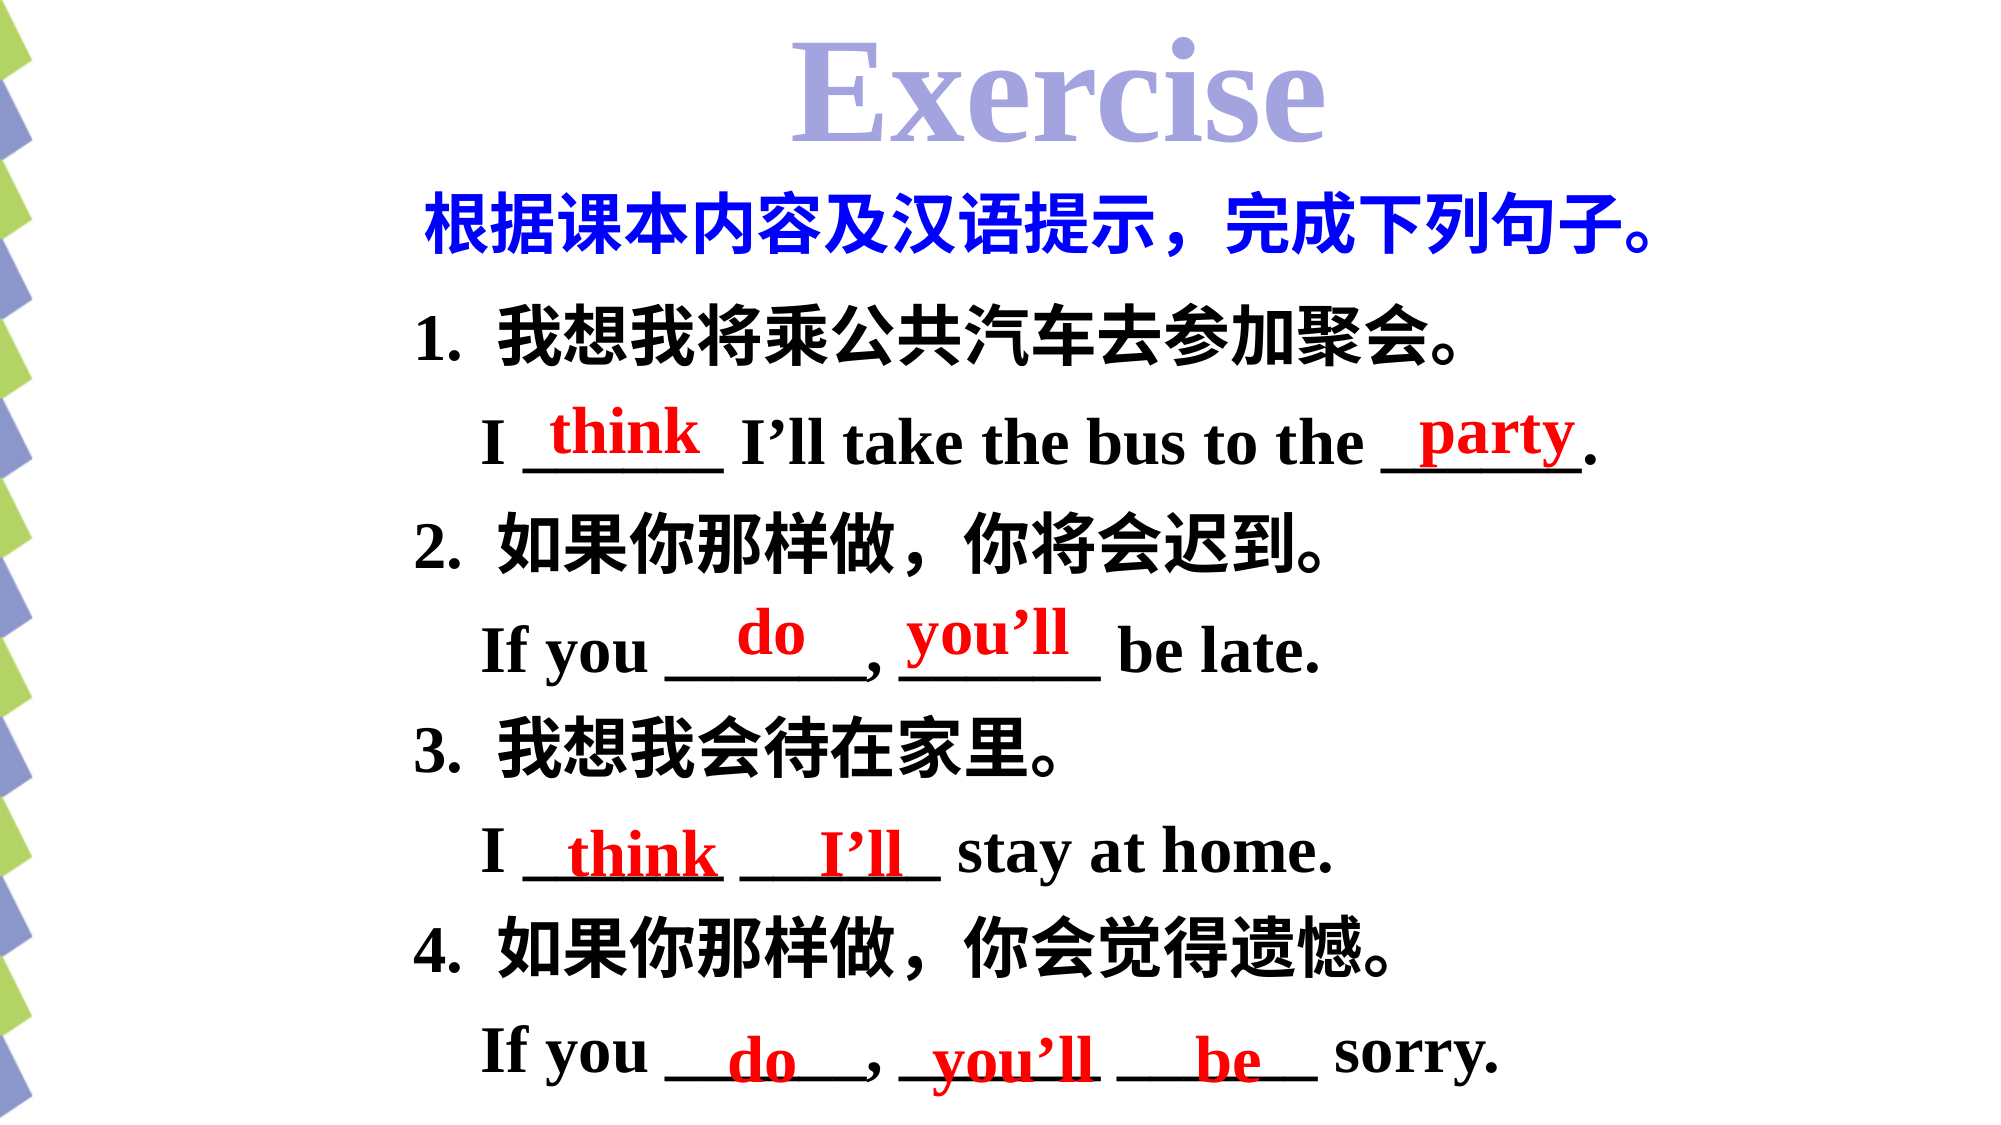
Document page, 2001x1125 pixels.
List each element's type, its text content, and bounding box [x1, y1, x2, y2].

text_box think party [534, 379, 1641, 554]
text_box do you’ll be [712, 988, 1331, 1104]
text_box think I’ll [552, 782, 995, 897]
text_box Exercise [775, 0, 1344, 179]
text_box 根据课本内容及汉语提示，完成下列句子。 [408, 170, 1709, 273]
picture [0, 0, 2001, 1125]
text_box 1. 我想我将乘公共汽车去参加聚会。 I ______ I’ll take the bus to the ______. 2. 如果你那样做，你将会迟到。 If you ______, ______ be late. 3. 我想我会待在家里。 I ______ ______ stay at home. 4. 如果你那样做，你会觉得遗憾。 If you ______, ______ ______ sorry. [398, 262, 1651, 1099]
text_box do you’ll [721, 581, 1176, 676]
